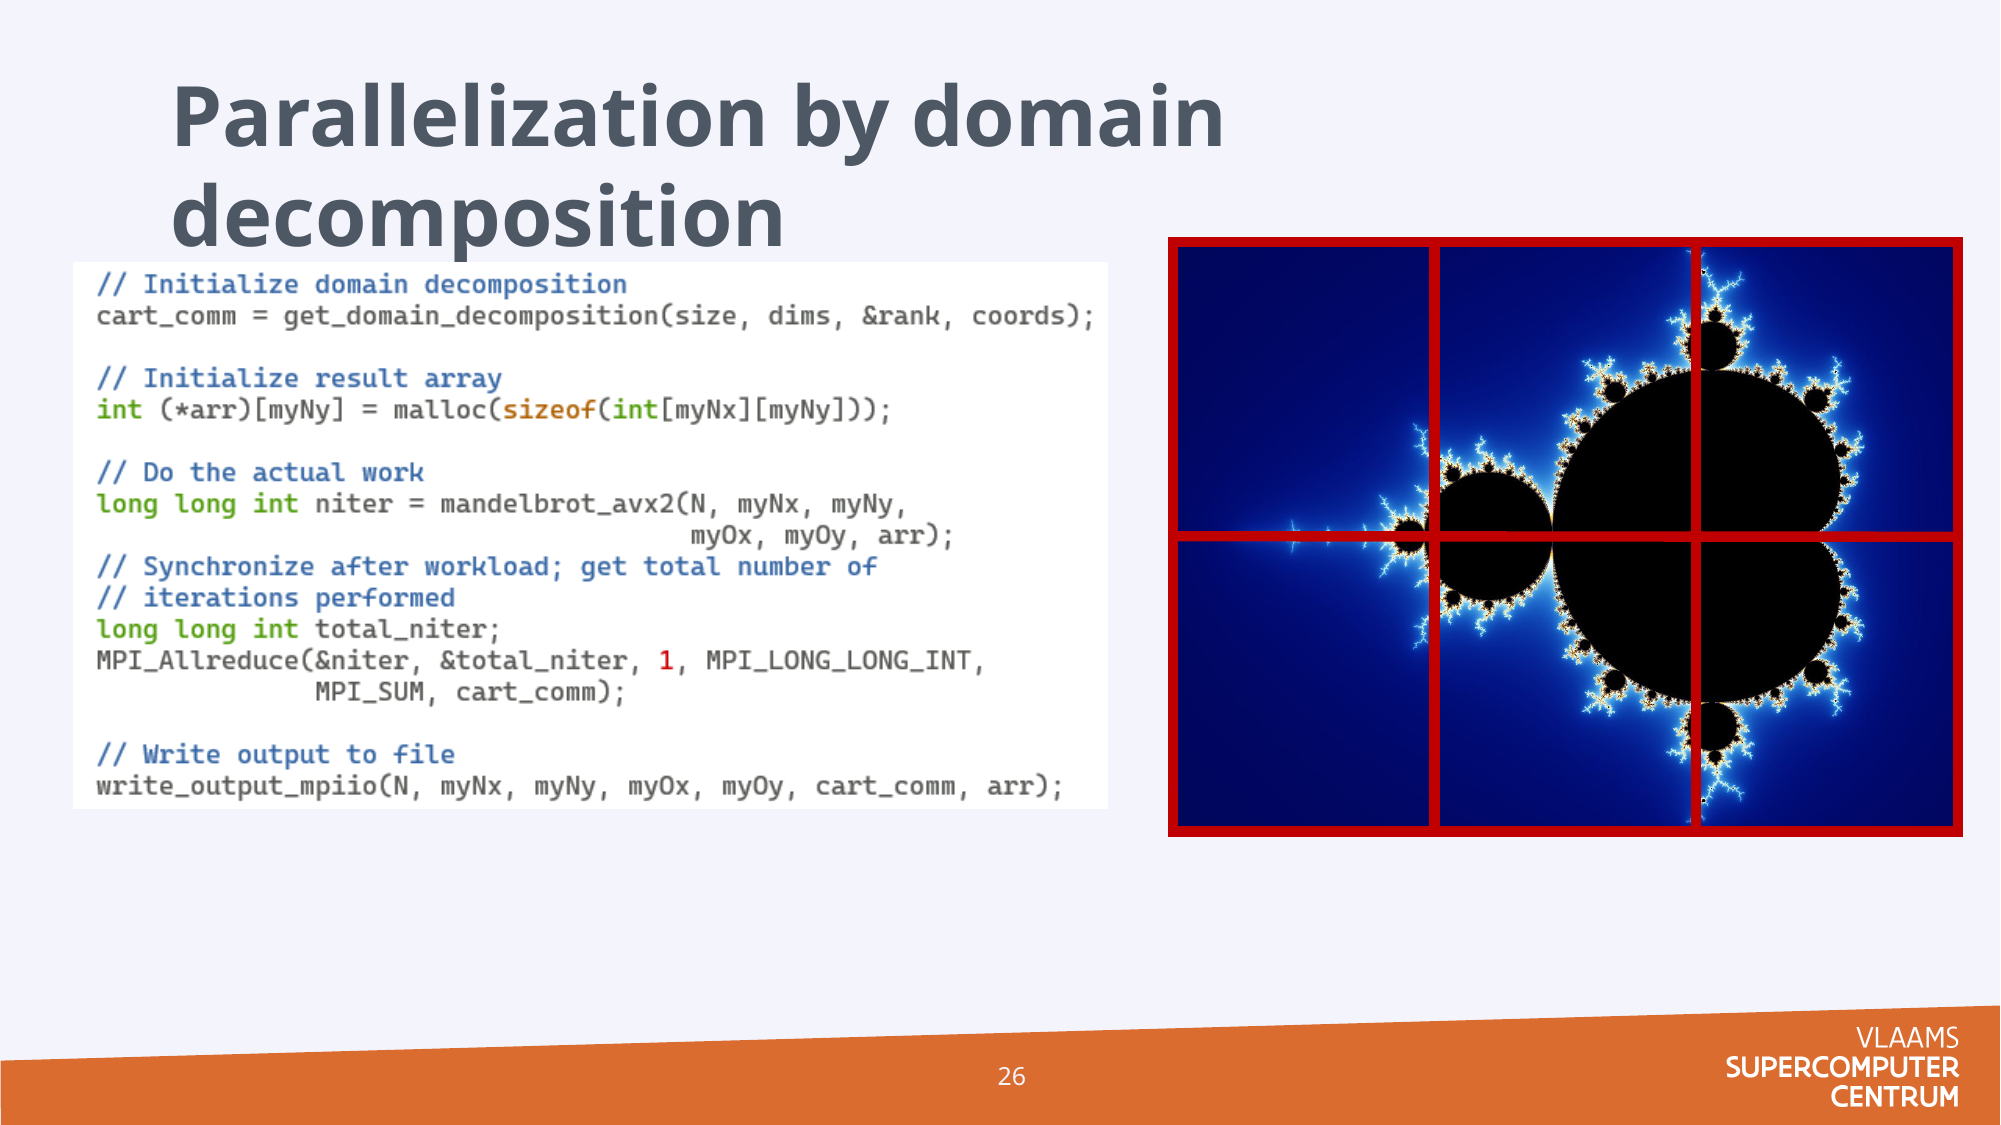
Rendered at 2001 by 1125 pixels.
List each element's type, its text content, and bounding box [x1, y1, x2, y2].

picture [1435, 241, 1696, 536]
picture [1173, 537, 1434, 831]
picture [1697, 537, 1957, 831]
slide_number 26 [958, 1047, 1042, 1108]
picture [1697, 241, 1957, 536]
picture [1173, 241, 1434, 536]
picture [1725, 1021, 1960, 1117]
picture [1435, 537, 1696, 831]
picture [73, 262, 1108, 809]
text_box Parallelization by domain decomposition [156, 55, 1844, 270]
